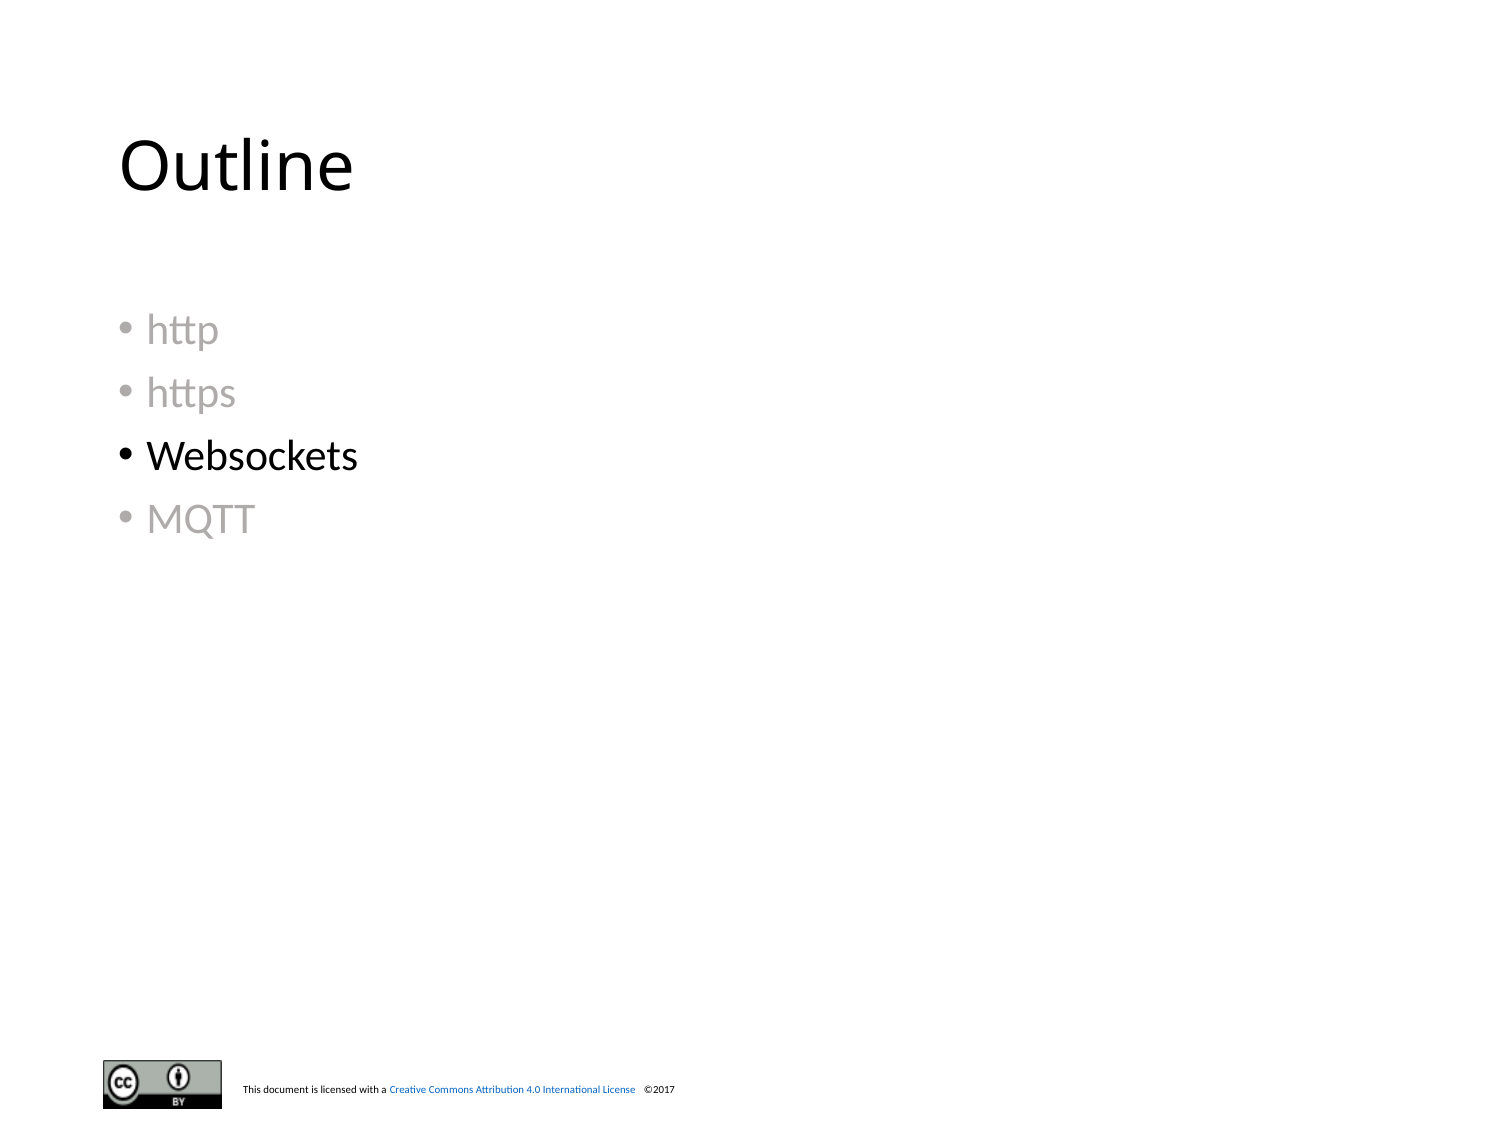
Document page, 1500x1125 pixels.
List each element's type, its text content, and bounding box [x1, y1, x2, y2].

list http https Websockets MQTT [103, 299, 1397, 1014]
title Outline [103, 59, 1397, 278]
picture [103, 1060, 222, 1109]
